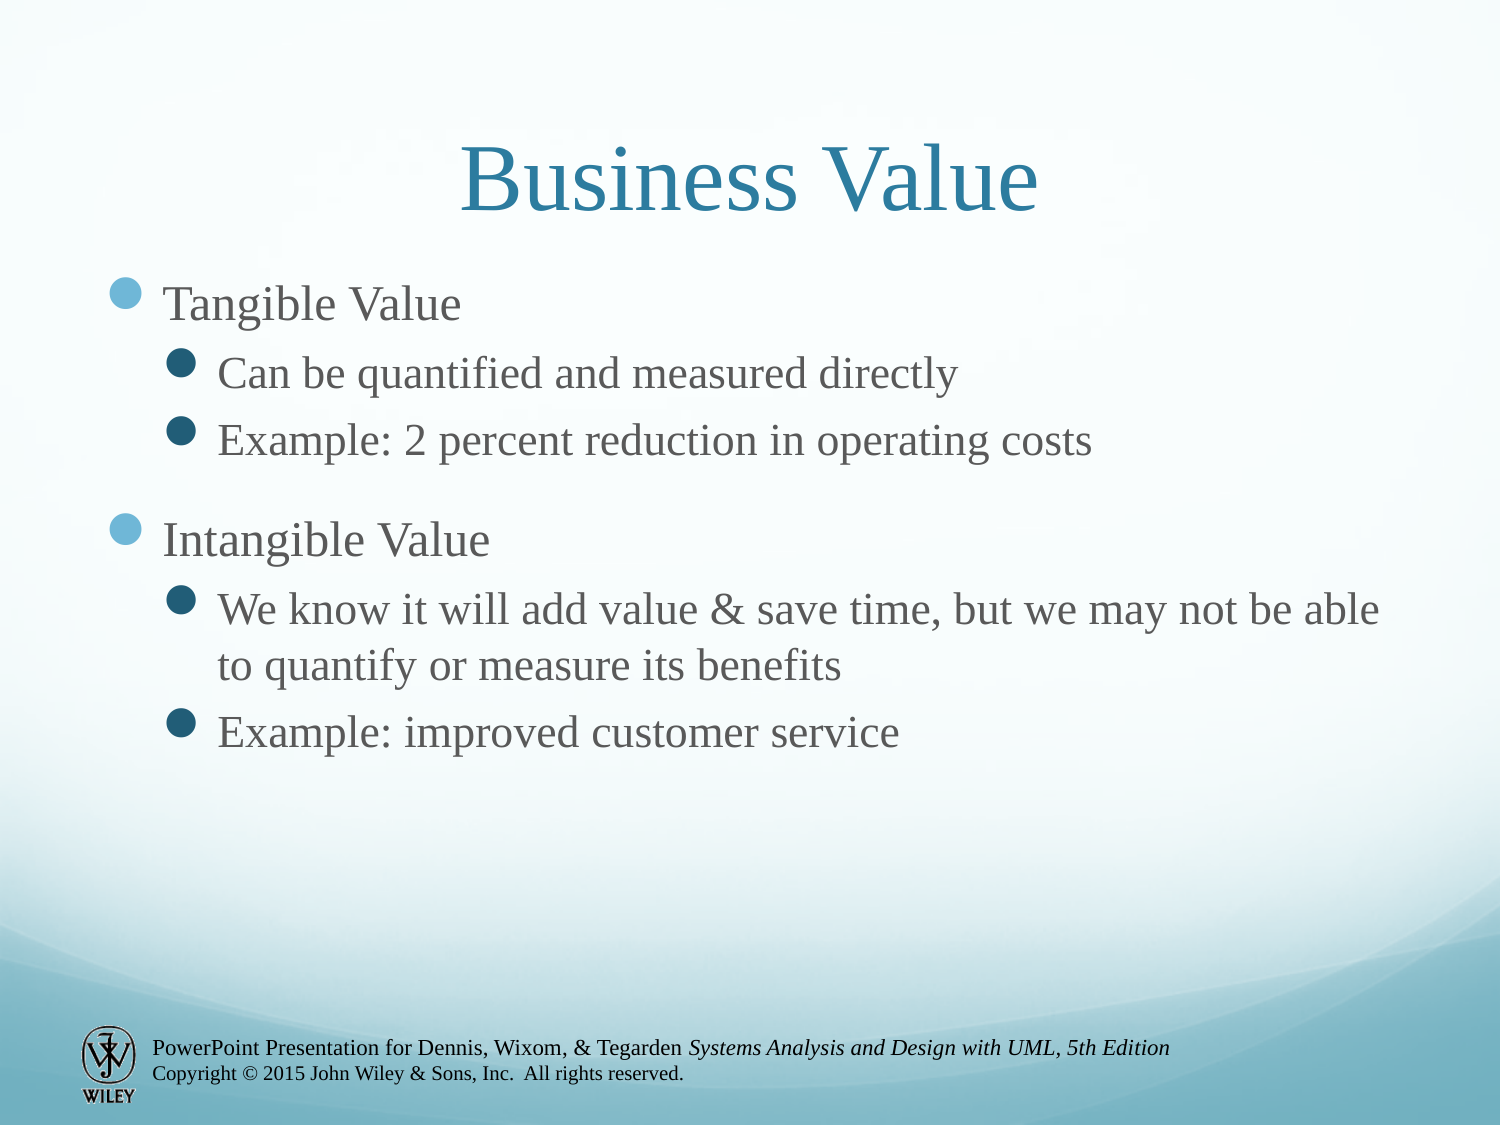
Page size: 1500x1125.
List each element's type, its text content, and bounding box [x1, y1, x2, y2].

picture [78, 1024, 138, 1105]
title Business Value [89, 17, 1410, 238]
list Tangible Value Can be quantified and measured directly Example: 2 percent reduction in operating costs Intangible Value We know it will add value & save time, but we may not be able to quantify or measure its benefits Example: improved customer service [89, 262, 1410, 976]
